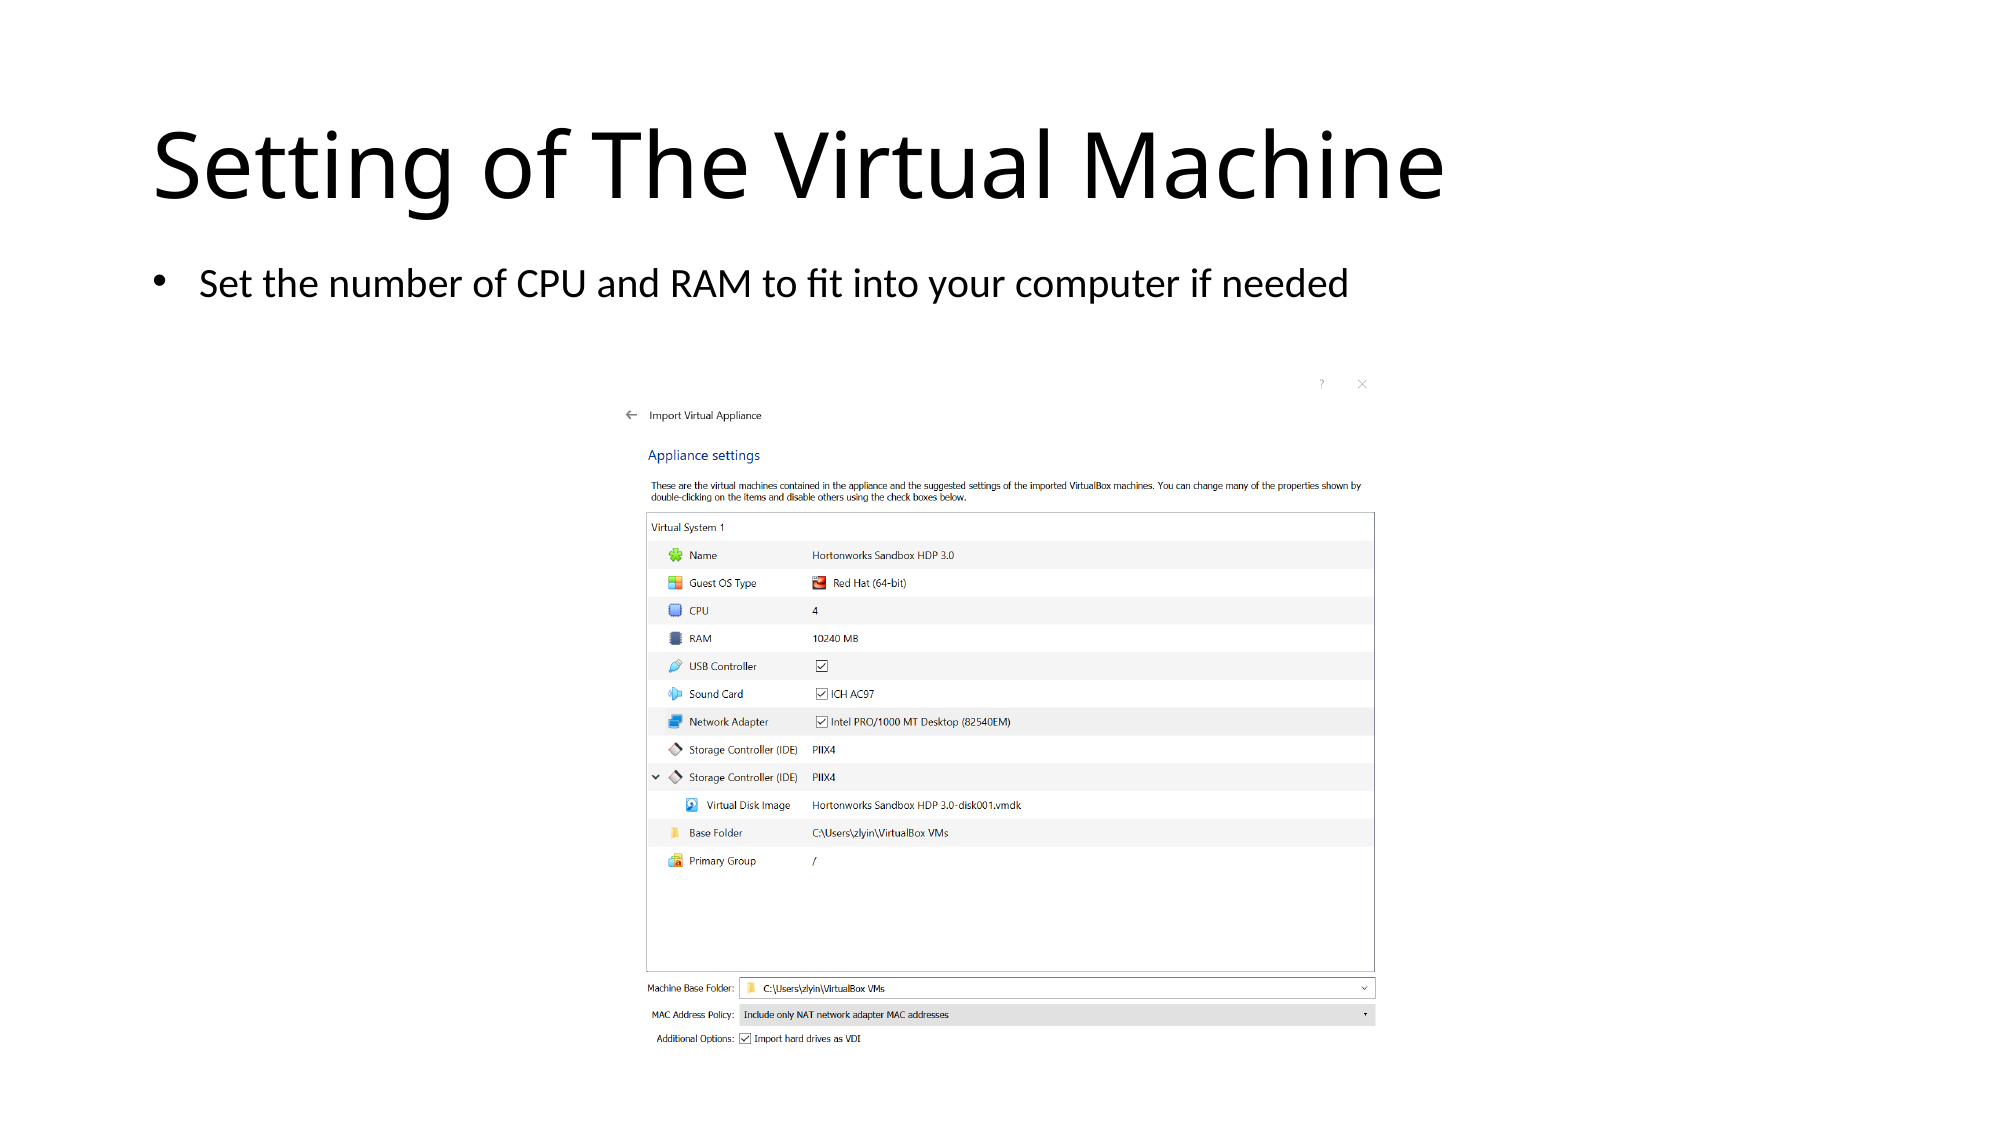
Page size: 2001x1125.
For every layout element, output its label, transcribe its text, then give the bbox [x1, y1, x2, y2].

text_box Set the number of CPU and RAM to fit into your computer if needed [137, 248, 1819, 313]
title Setting of The Virtual Machine [137, 59, 1863, 278]
picture [622, 373, 1378, 1044]
